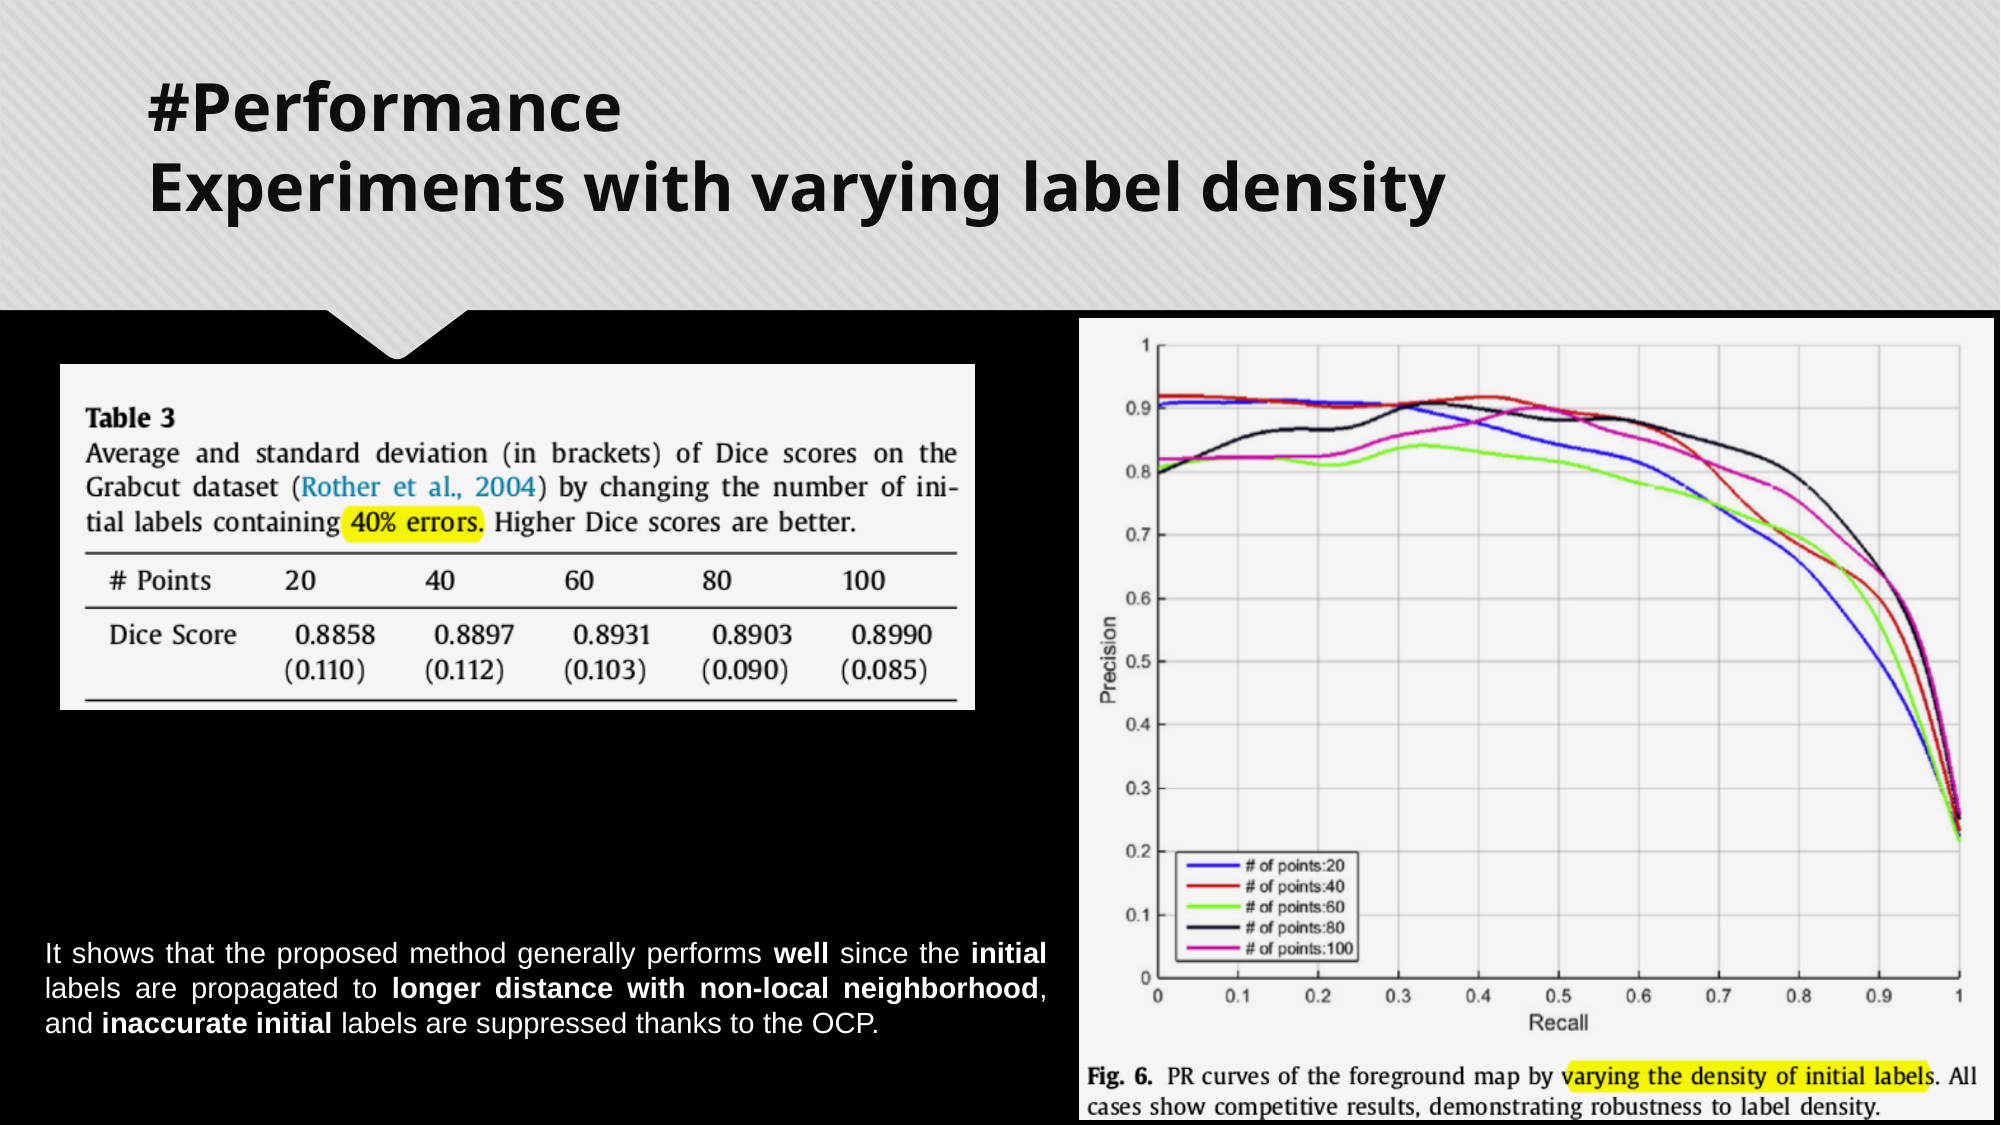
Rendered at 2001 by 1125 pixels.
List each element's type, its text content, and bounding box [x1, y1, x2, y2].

text_box #Performance Experiments with varying label density [132, 73, 1867, 233]
picture [1078, 317, 1995, 1125]
picture [1, 1, 1999, 357]
text_box It shows that the proposed method generally performs well since the initial labels are propagated to longer distance with non-local neighborhood, and inaccurate initial labels are suppressed thanks to the OCP. [29, 927, 1063, 1110]
picture [59, 364, 976, 710]
text_box [134, 364, 1073, 1125]
